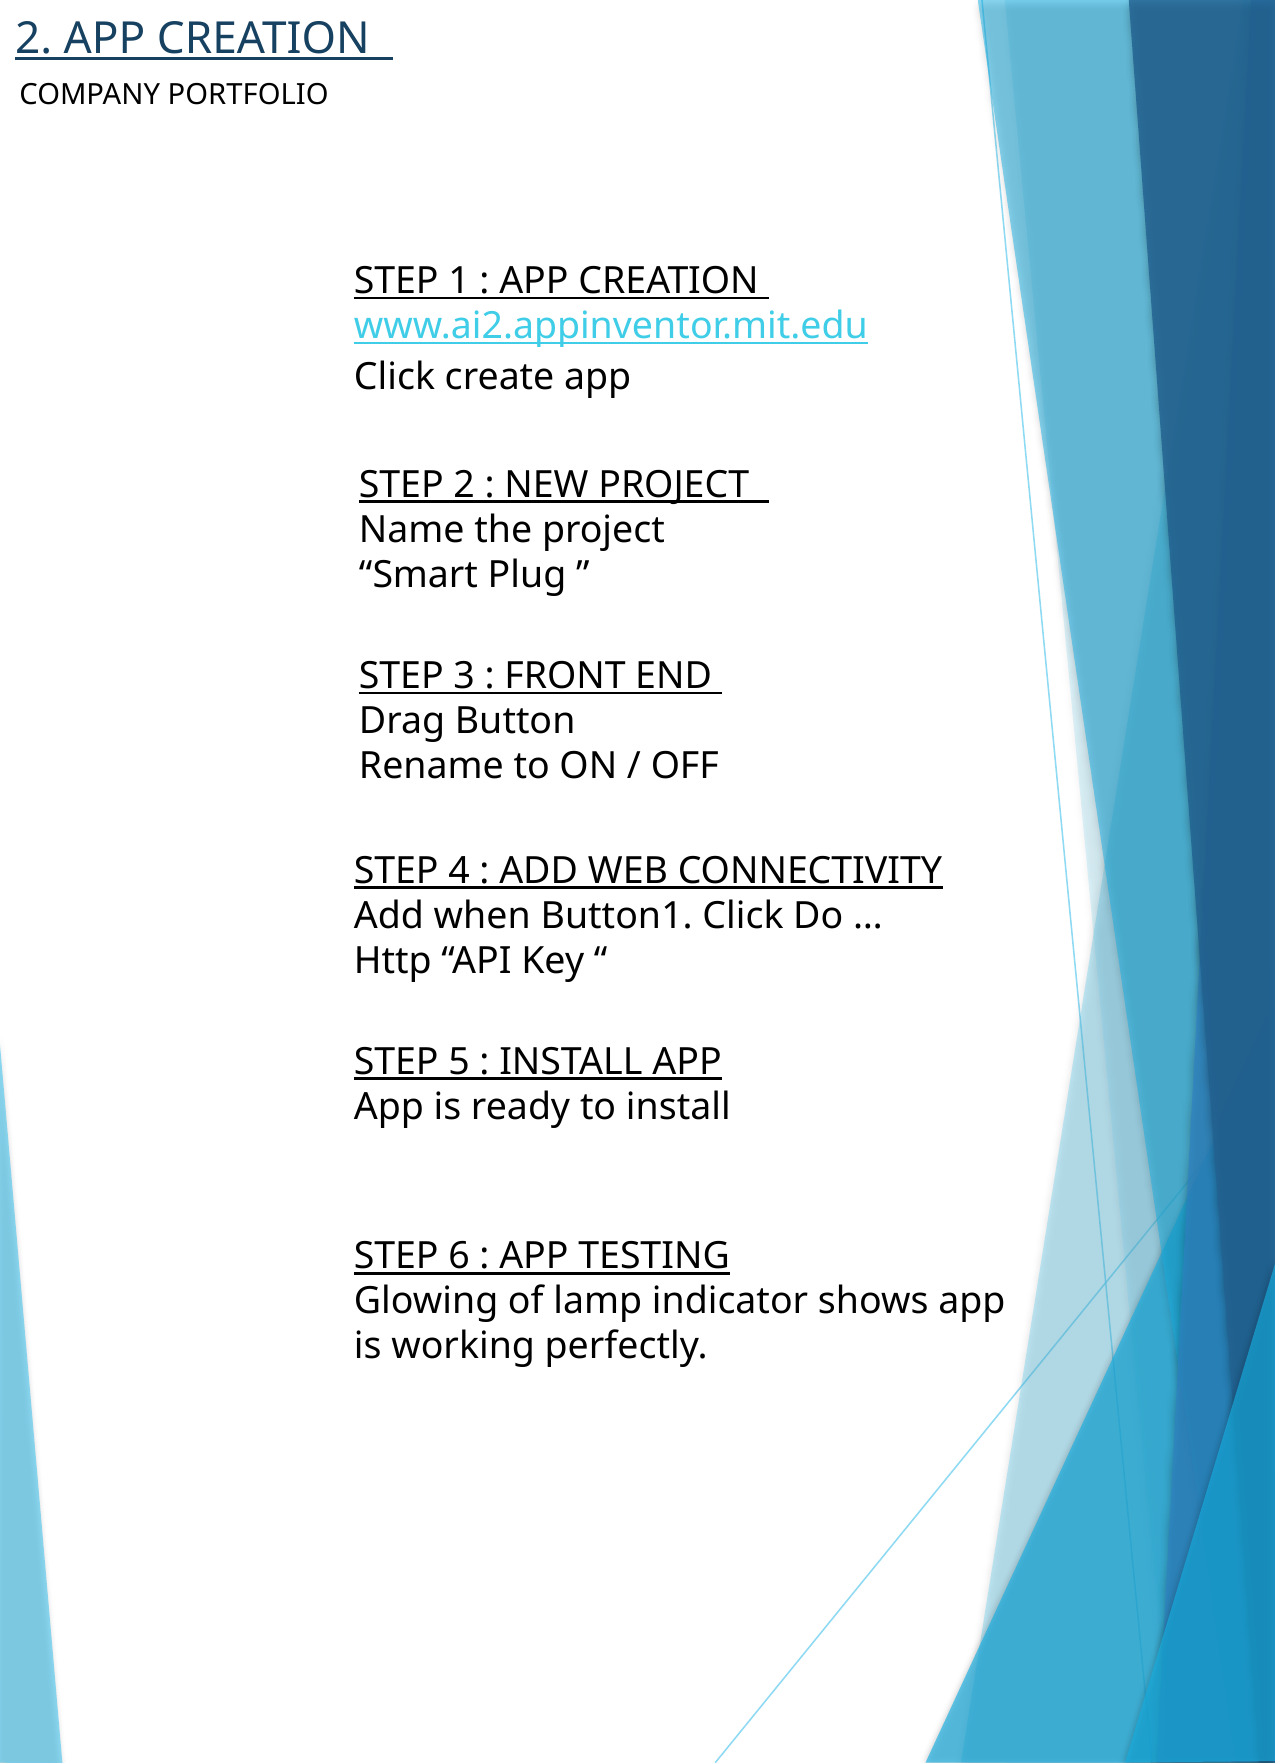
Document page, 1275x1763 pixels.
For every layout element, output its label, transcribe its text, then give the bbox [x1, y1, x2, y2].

text_box STEP 6 : APP TESTING Glowing of lamp indicator shows app is working perfectly. [339, 1224, 1039, 1419]
text_box COMPANY PORTFOLIO [4, 67, 1044, 155]
text_box STEP 5 : INSTALL APP App is ready to install [339, 1029, 1021, 1135]
text_box STEP 3 : FRONT END Drag Button Rename to ON / OFF [344, 643, 910, 794]
text_box STEP 2 : NEW PROJECT Name the project “Smart Plug ” [344, 452, 910, 603]
text_box STEP 4 : ADD WEB CONNECTIVITY Add when Button1. Click Do … Http “API Key “ [339, 838, 1021, 989]
text_box STEP 1 : APP CREATION www.ai2.appinventor.mit.edu Click create app [339, 248, 905, 405]
title 2. APP CREATION [0, 2, 971, 187]
